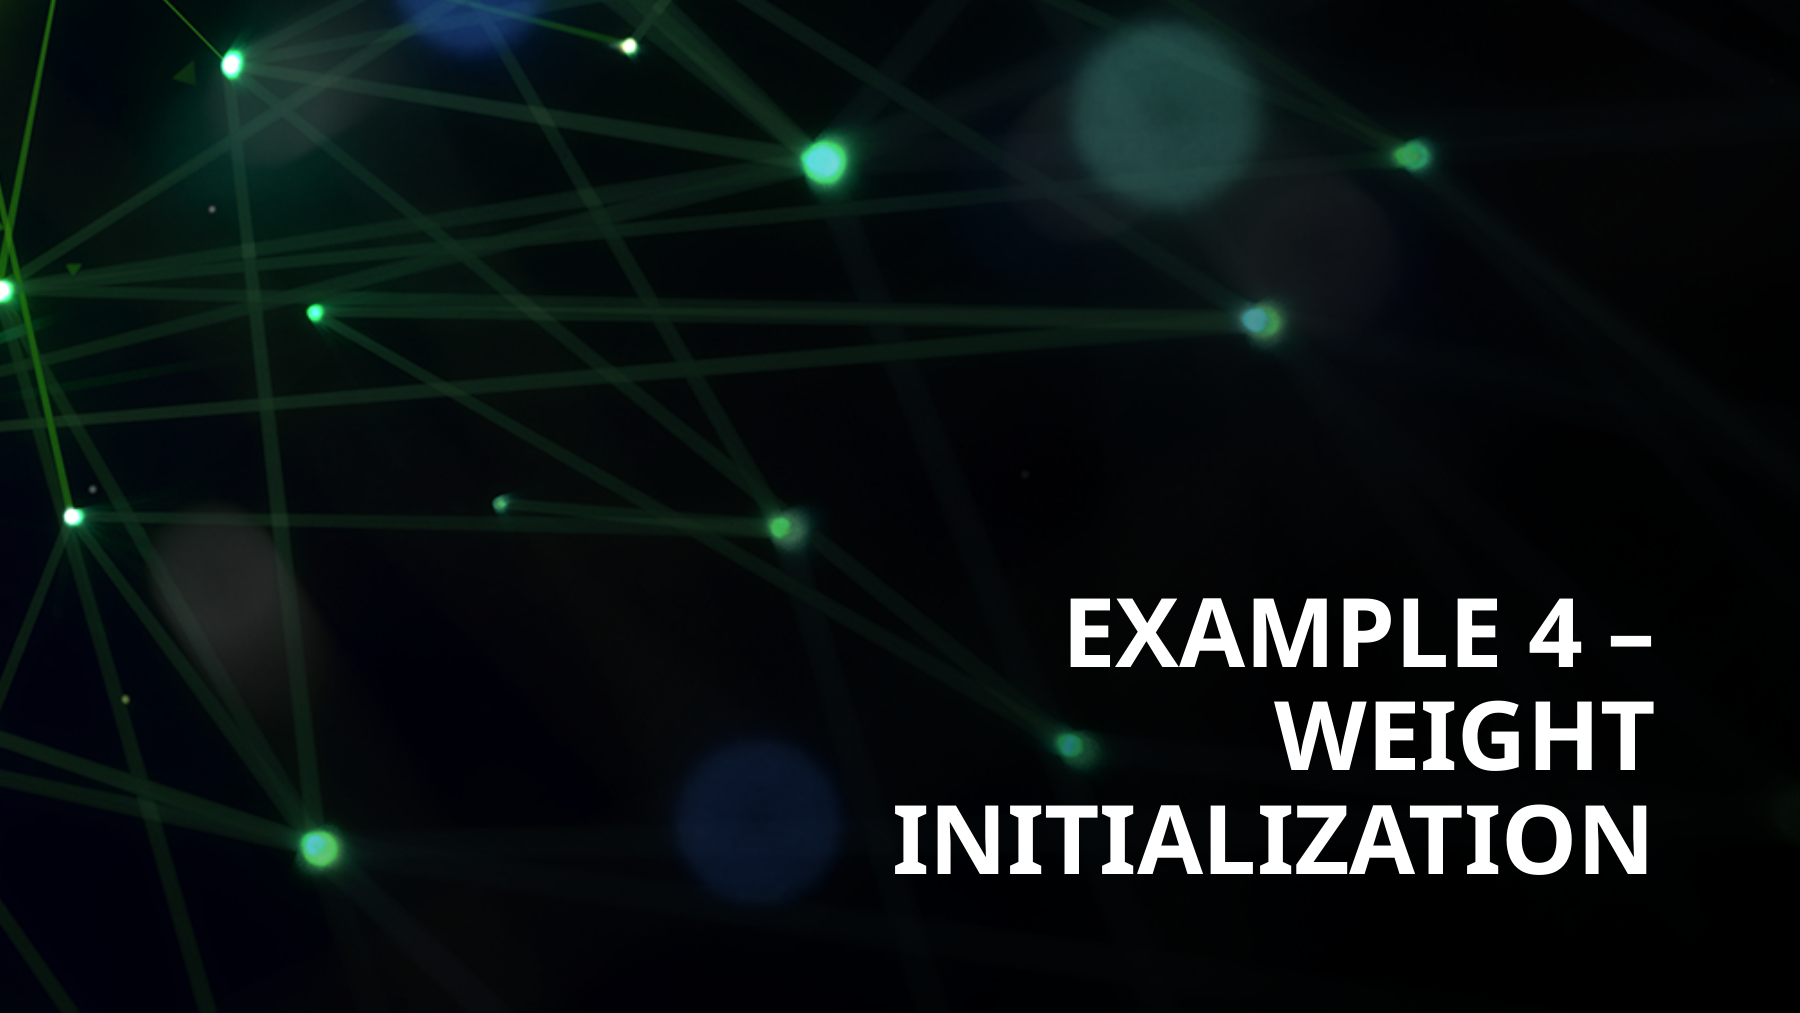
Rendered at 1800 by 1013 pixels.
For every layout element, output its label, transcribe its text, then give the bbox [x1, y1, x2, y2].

picture [0, 0, 1800, 1013]
title Example 4 – Weight Initialization [669, 676, 1672, 903]
